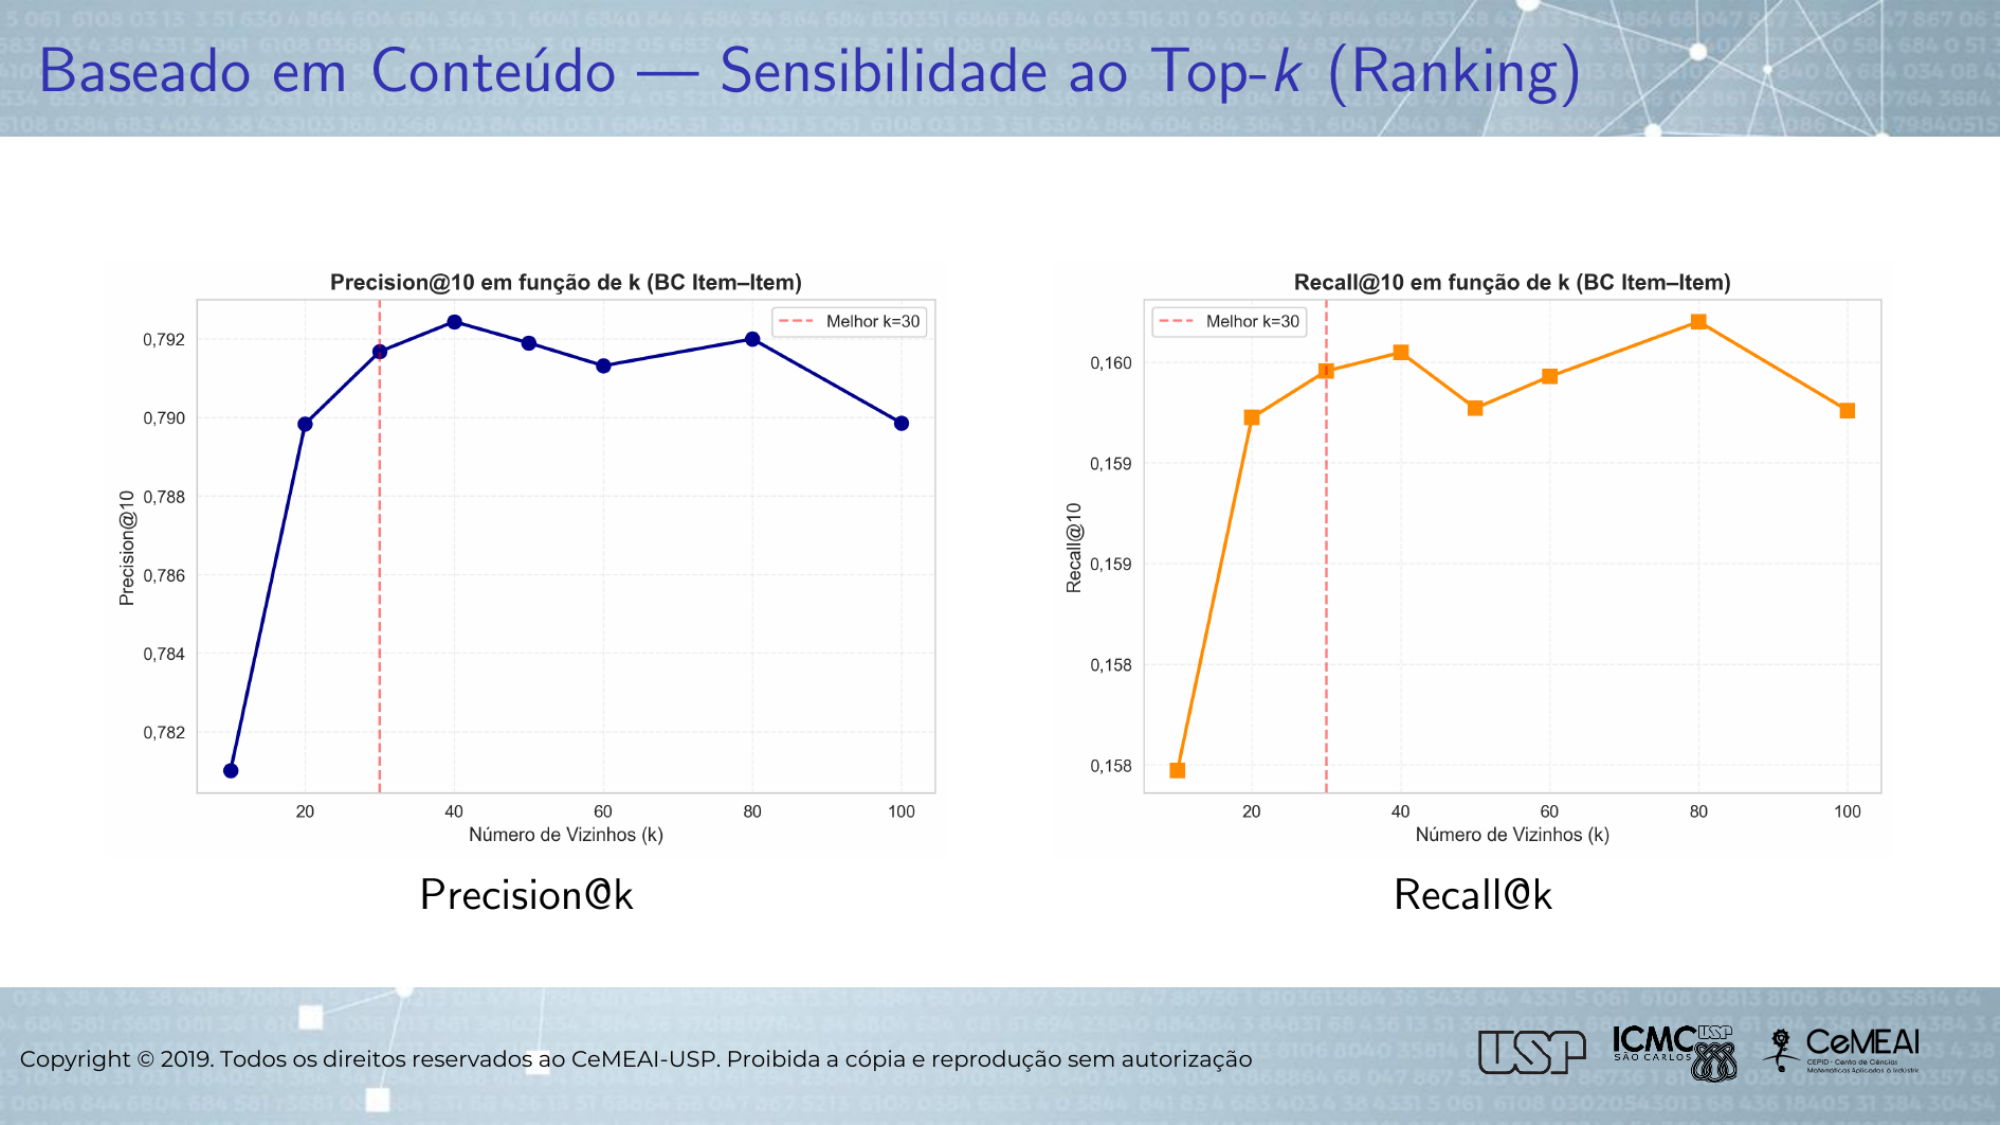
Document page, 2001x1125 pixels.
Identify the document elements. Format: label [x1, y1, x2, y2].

list [0, 0, 2000, 1125]
